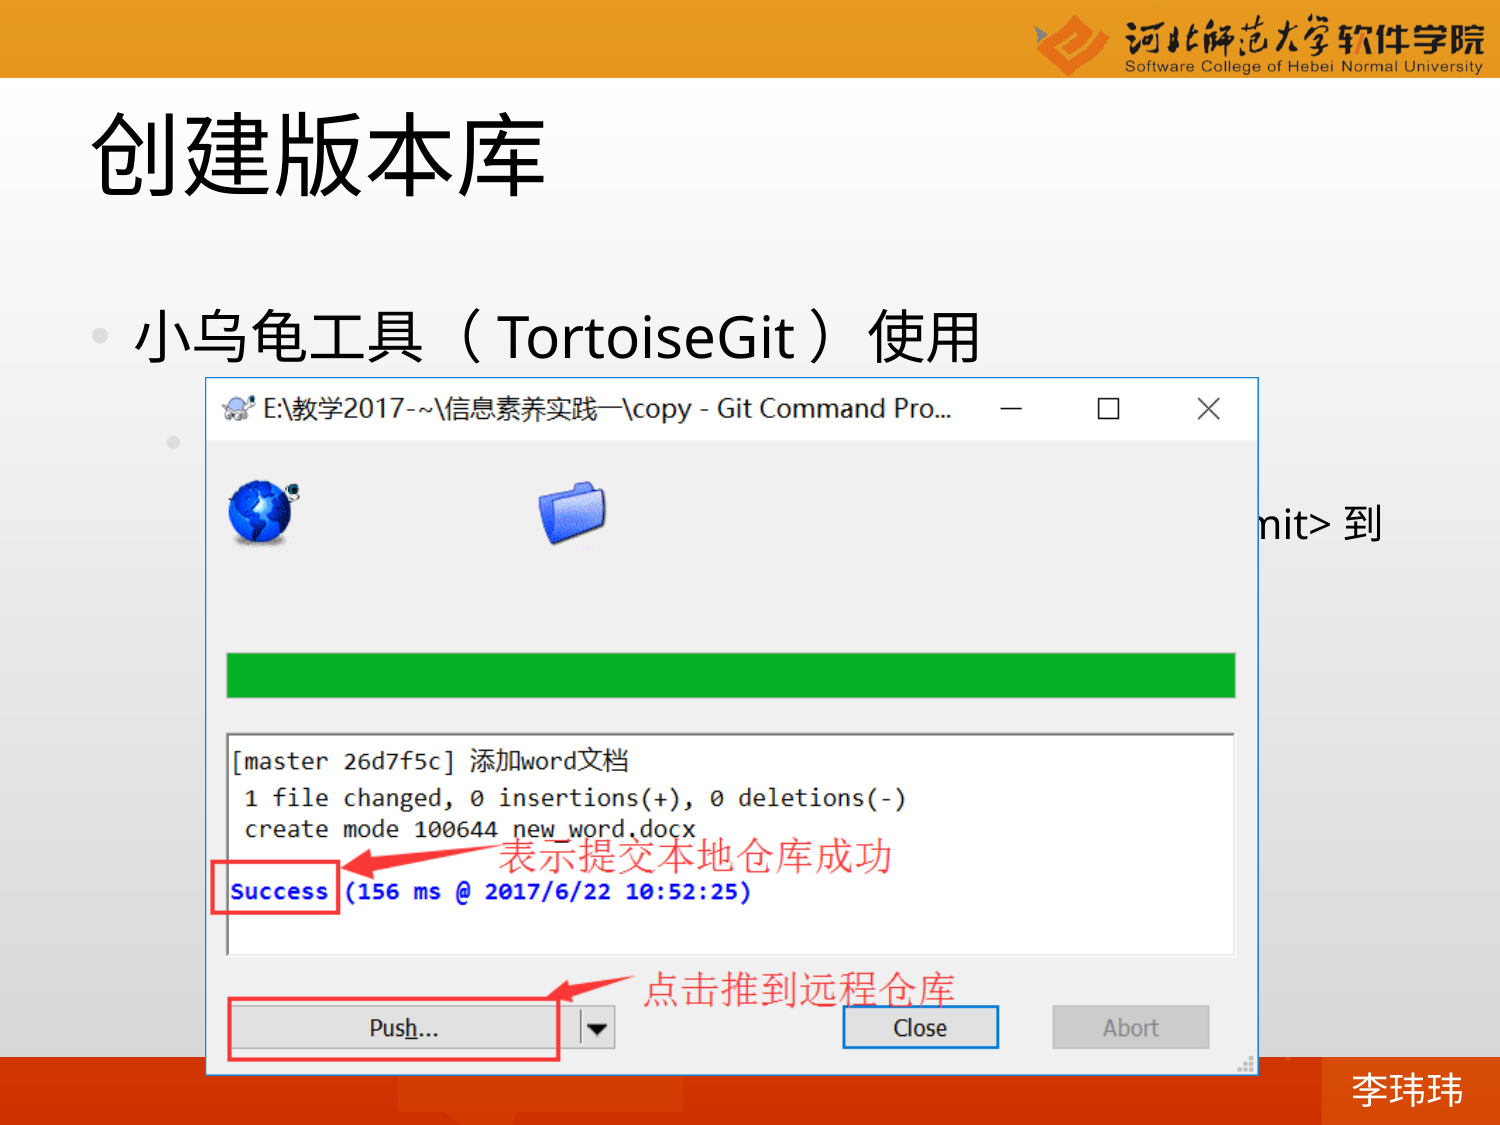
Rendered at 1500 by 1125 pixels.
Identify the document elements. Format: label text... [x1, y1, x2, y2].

text_box [0, 78, 1500, 1057]
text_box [1028, 4, 1500, 79]
picture [205, 377, 1259, 1076]
list 小乌龟工具（TortoiseGit）使用 新建 5）提交文件（先添加<add>到文件，再提交<commit>到本地仓库，最后推<push>到远程仓库） [75, 292, 1425, 968]
title 创建版本库 [75, 58, 1425, 247]
